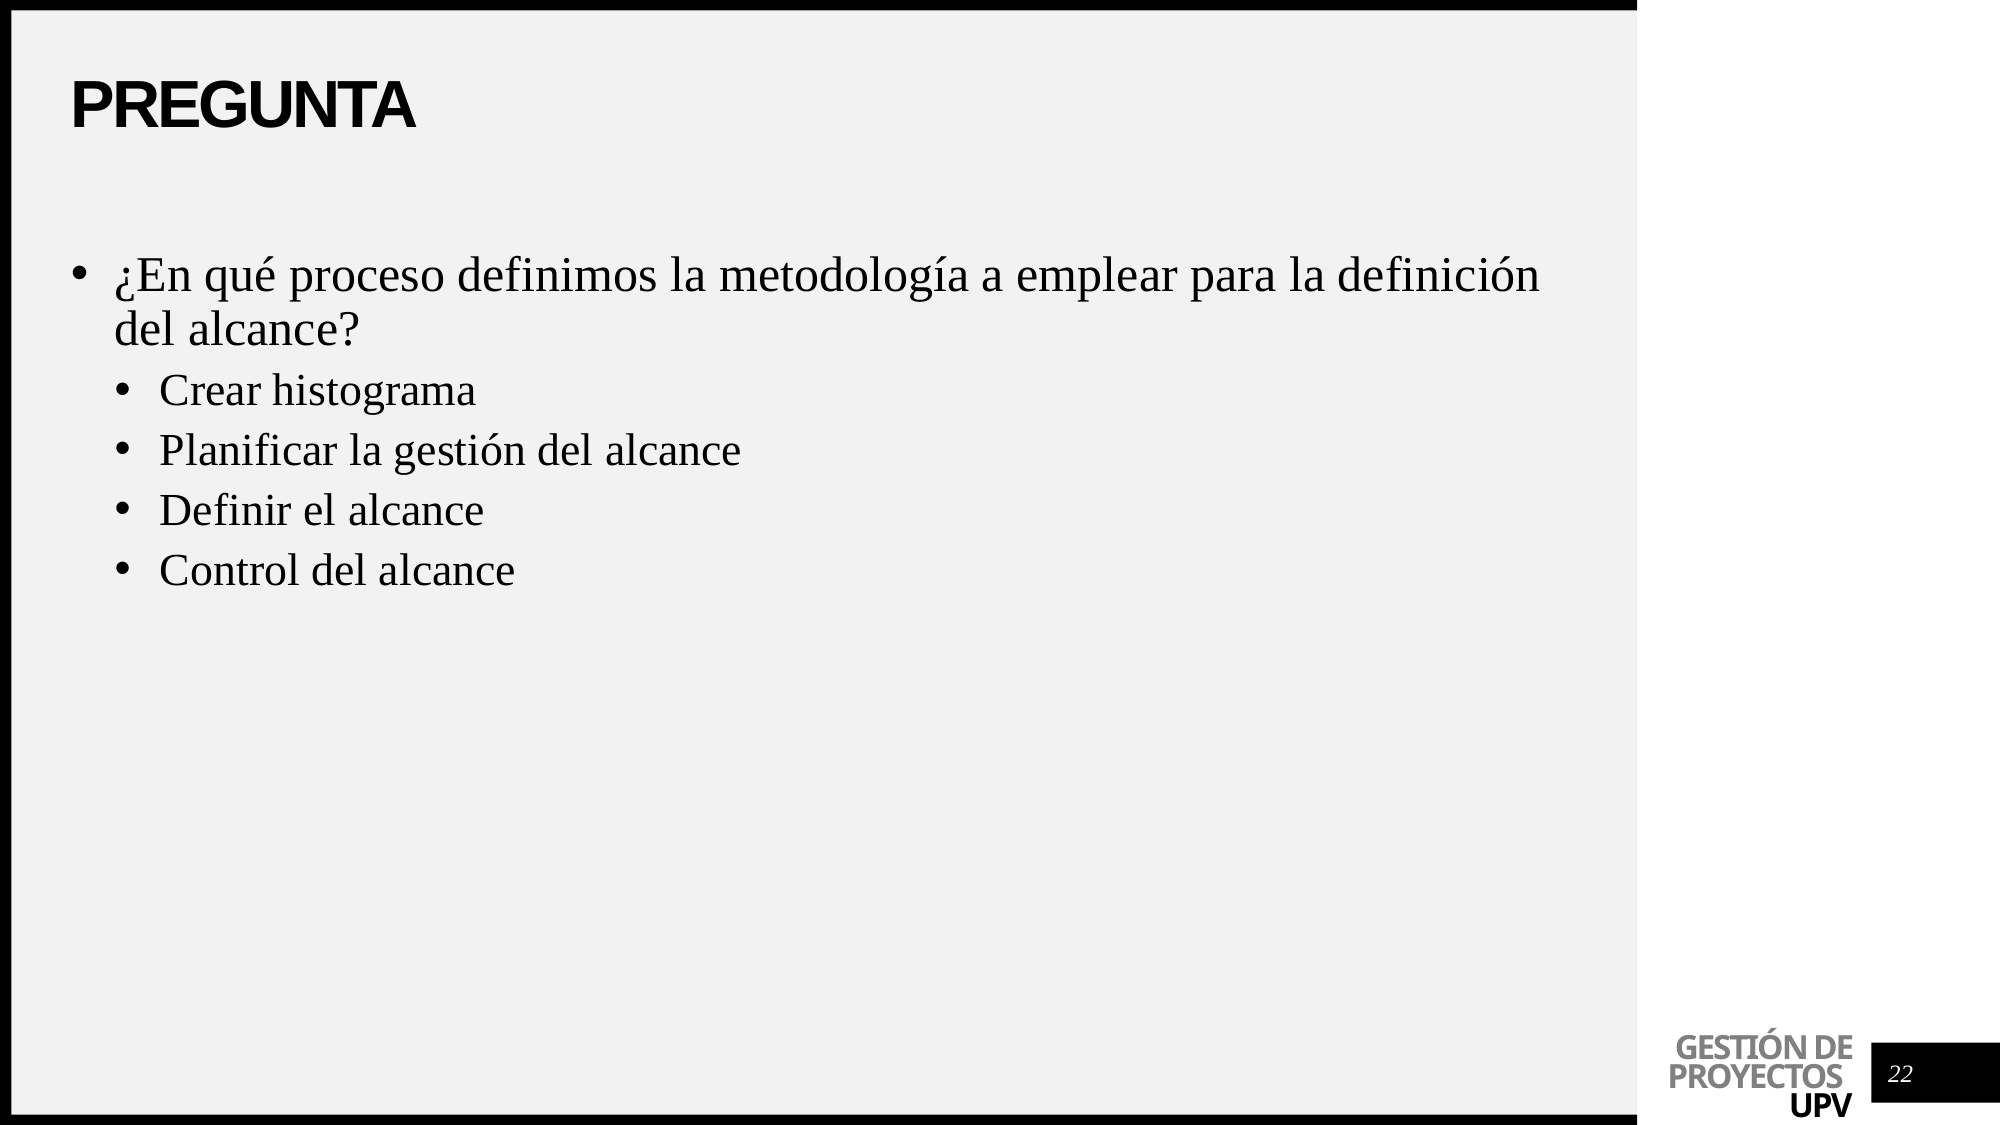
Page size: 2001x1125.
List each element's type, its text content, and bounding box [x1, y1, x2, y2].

slide_number 22 [1877, 1050, 1924, 1096]
title pregunta [70, 70, 1580, 142]
list ¿En qué proceso definimos la metodología a emplear para la definición del alcance? Crear histograma Planificar la gestión del alcance Definir el alcance Control del alcance [70, 248, 1580, 1016]
